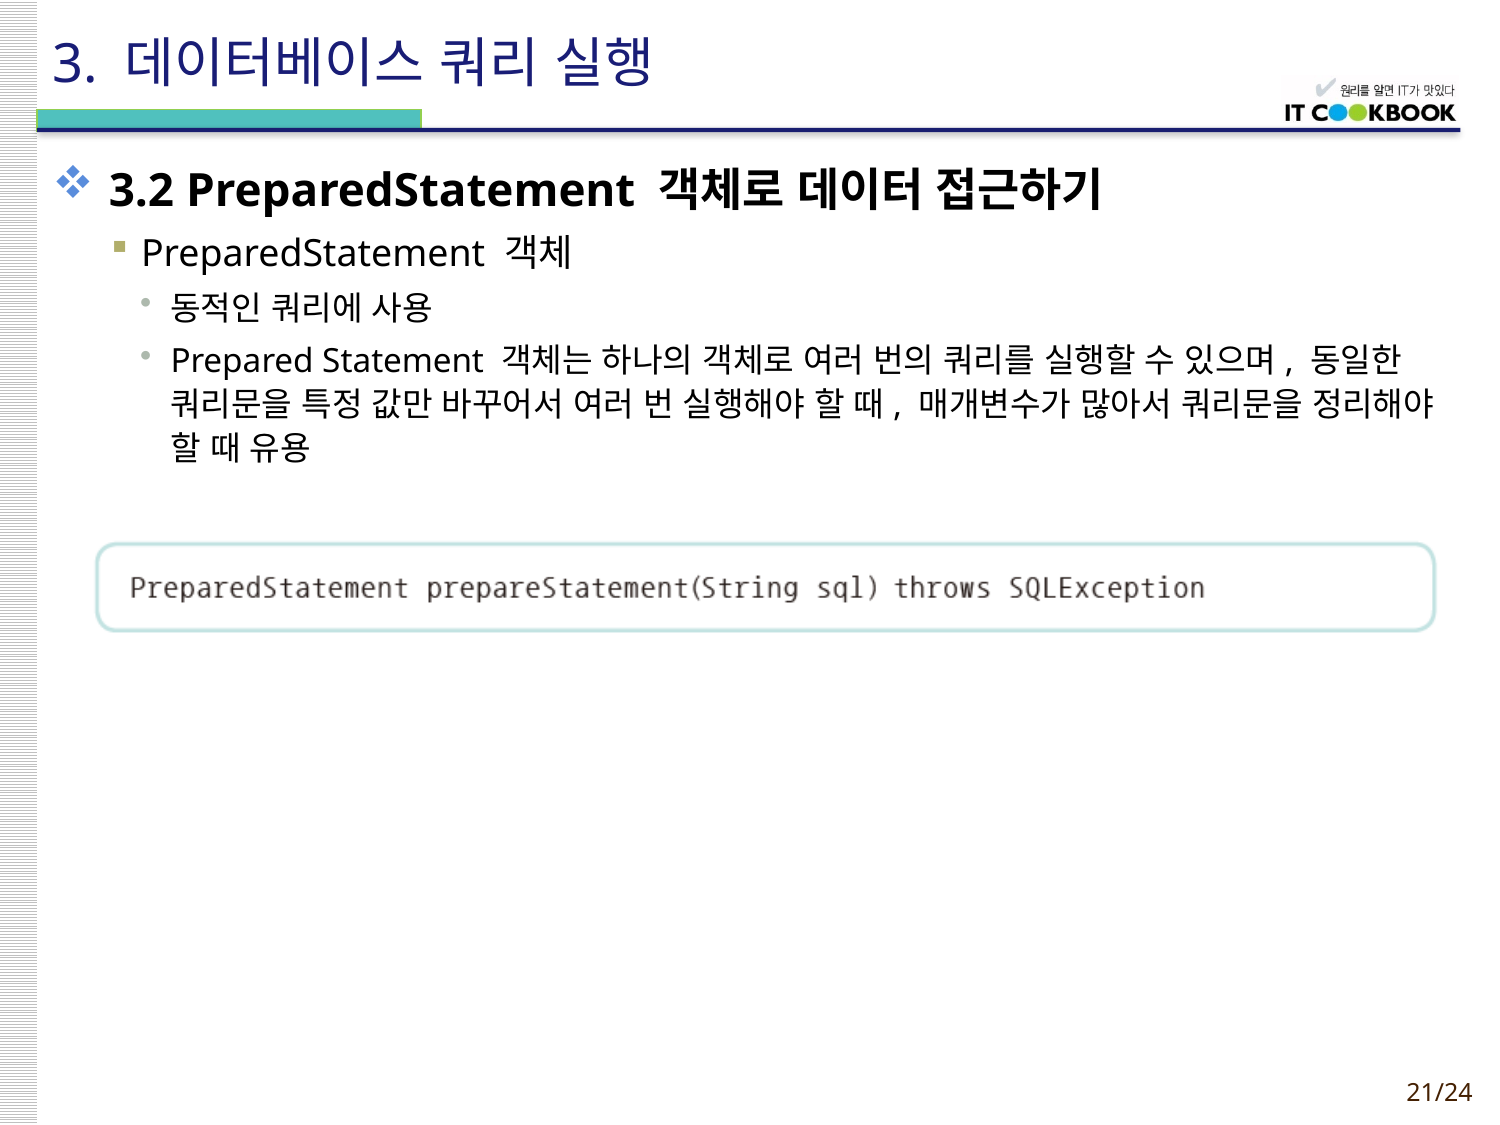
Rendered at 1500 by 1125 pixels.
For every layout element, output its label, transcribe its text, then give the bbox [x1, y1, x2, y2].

list 3.2 PreparedStatement 객체로 데이터 접근하기 PreparedStatement 객체 동적인 쿼리에 사용 Prepared Statement 객체는 하나의 객체로 여러 번의 쿼리를 실행할 수 있으며, 동일한 쿼리문을 특정 값만 바꾸어서 여러 번 실행해야 할 때, 매개변수가 많아서 쿼리문을 정리해야 할 때 유용 [37, 152, 1463, 1091]
picture [1281, 75, 1459, 123]
title 3. 데이터베이스 쿼리 실행 [37, 13, 1278, 109]
picture [88, 538, 1442, 640]
